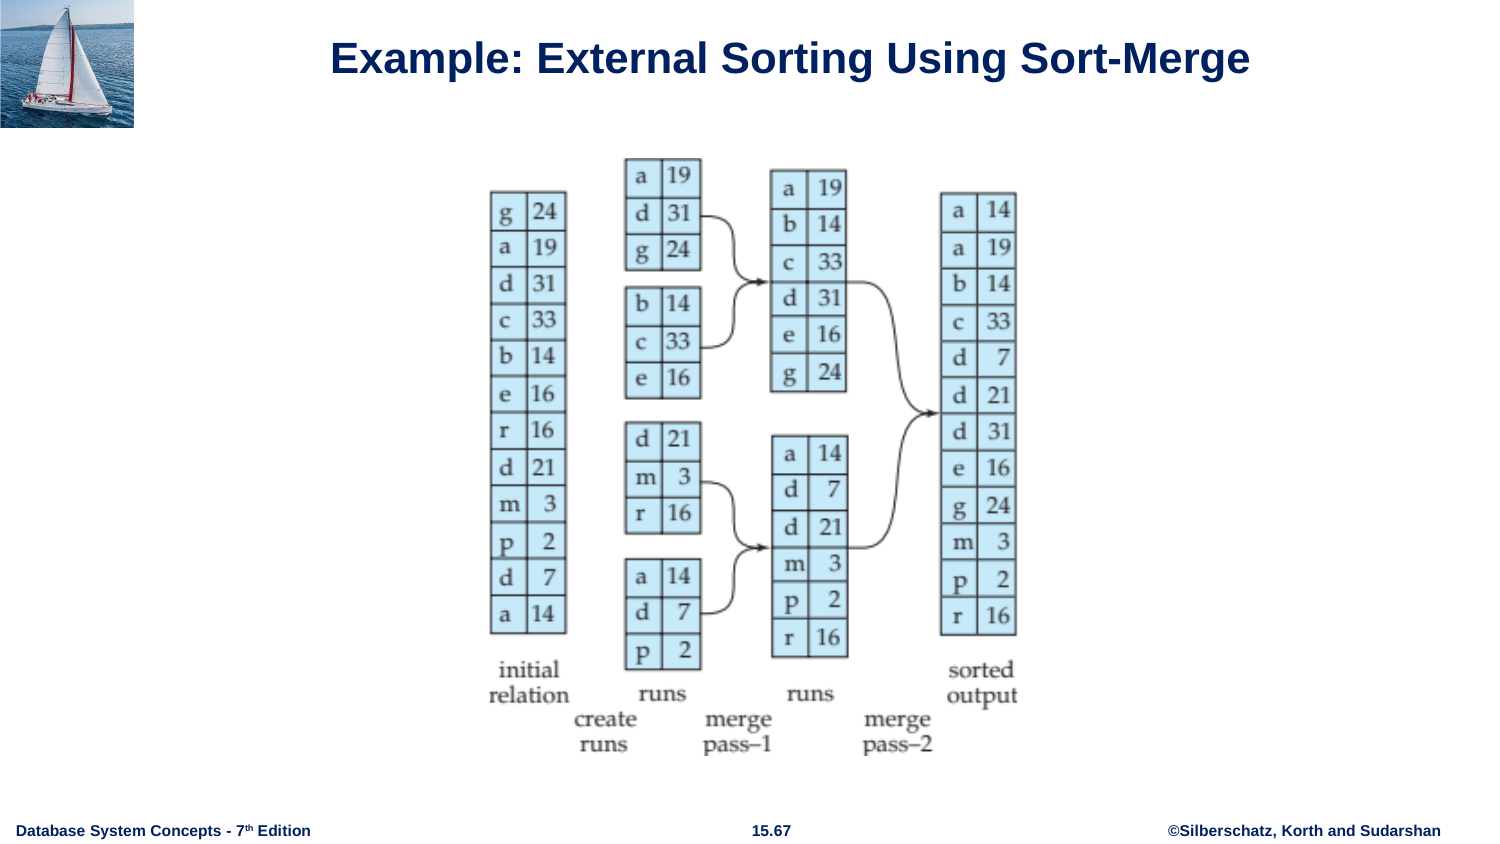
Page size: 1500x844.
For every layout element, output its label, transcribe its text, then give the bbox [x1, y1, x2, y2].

picture [0, 0, 134, 128]
picture [489, 157, 1018, 756]
title Example: External Sorting Using Sort-Merge [309, 33, 1272, 91]
